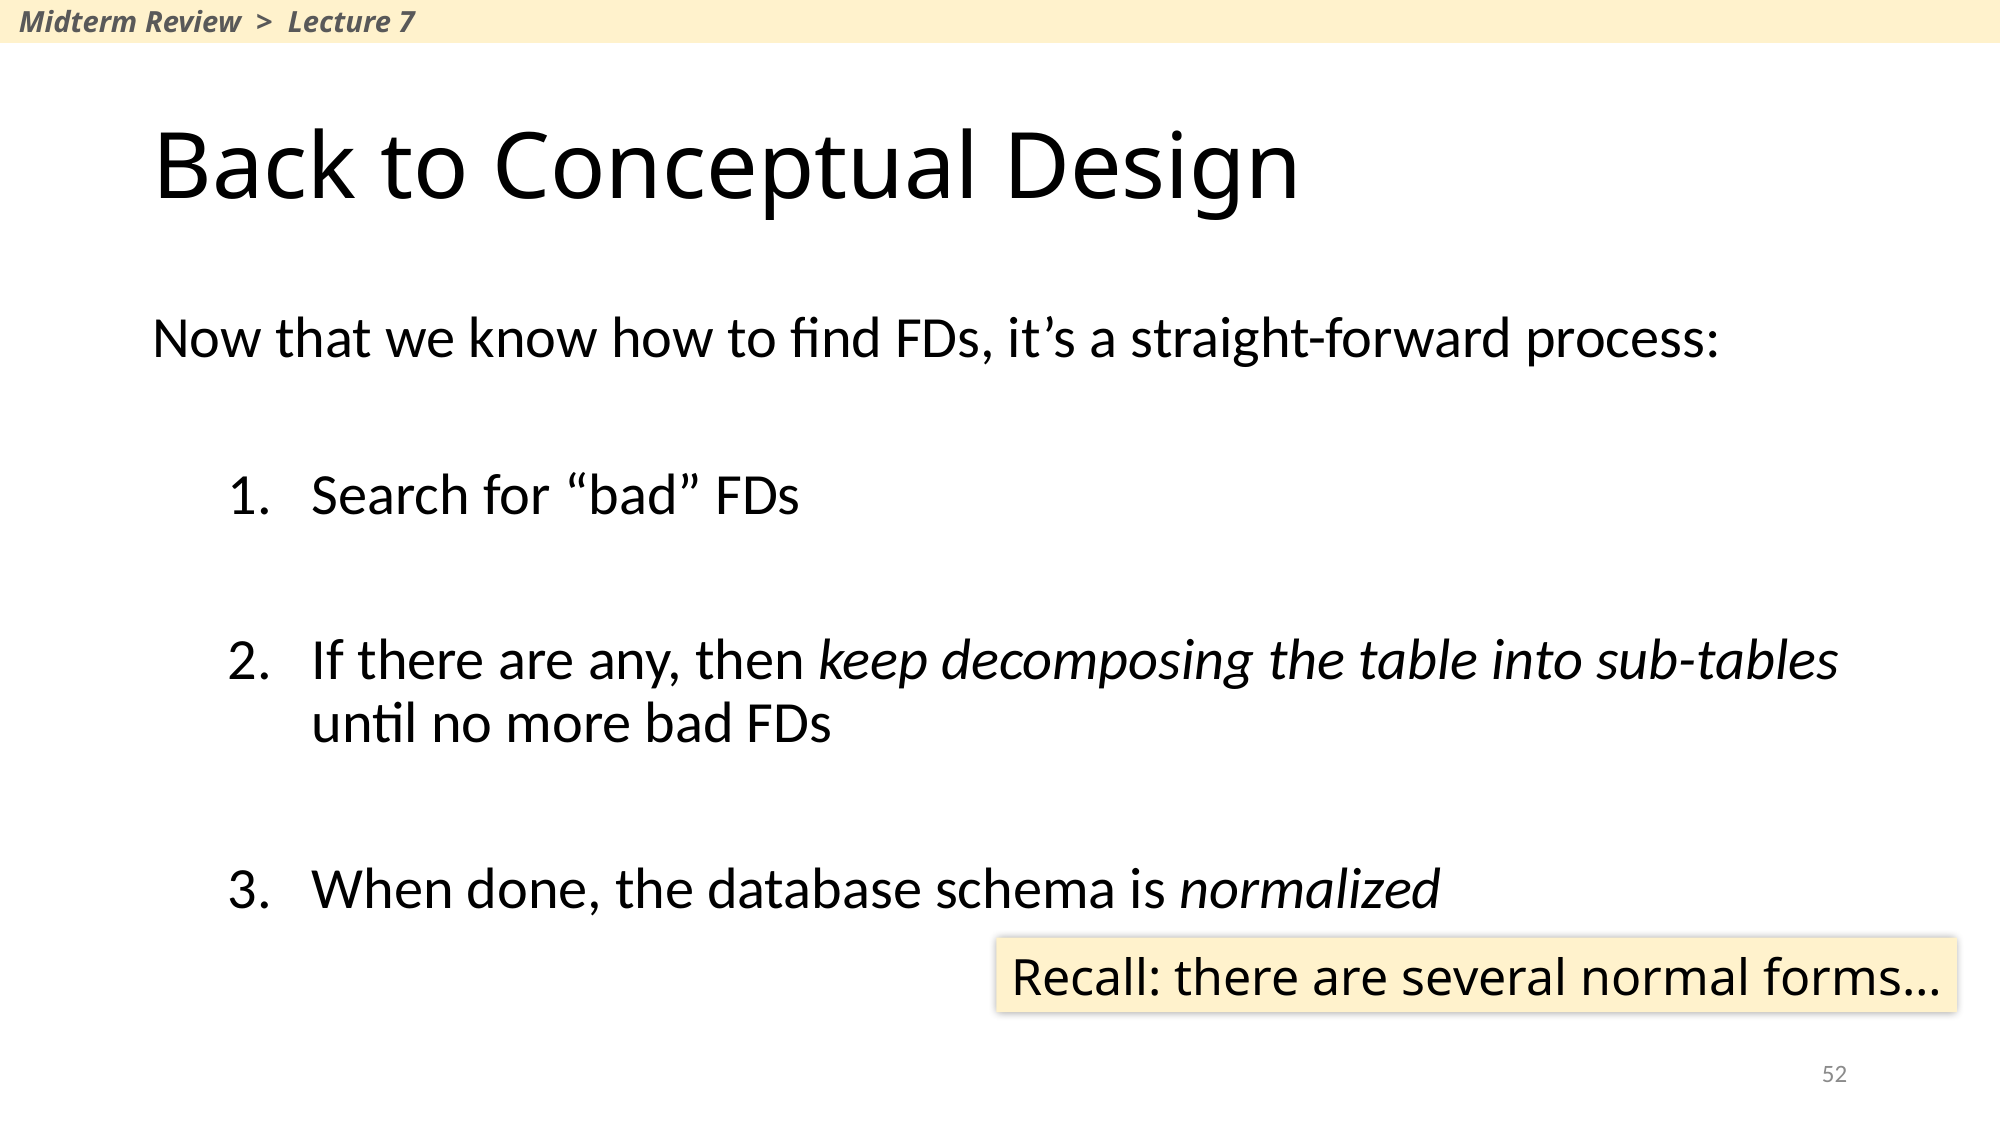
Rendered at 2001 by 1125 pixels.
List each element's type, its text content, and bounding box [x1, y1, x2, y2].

slide_number 52 [1412, 1042, 1863, 1103]
title Back to Conceptual Design [137, 59, 1863, 278]
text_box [0, 0, 2000, 47]
text_box Recall: there are several normal forms… [996, 937, 1957, 1013]
list Now that we know how to find FDs, it’s a straight-forward process: Search for “bad” FDs If there are any, then keep decomposing the table into sub-tables until no more bad FDs When done, the database schema is normalized [137, 299, 1863, 1014]
